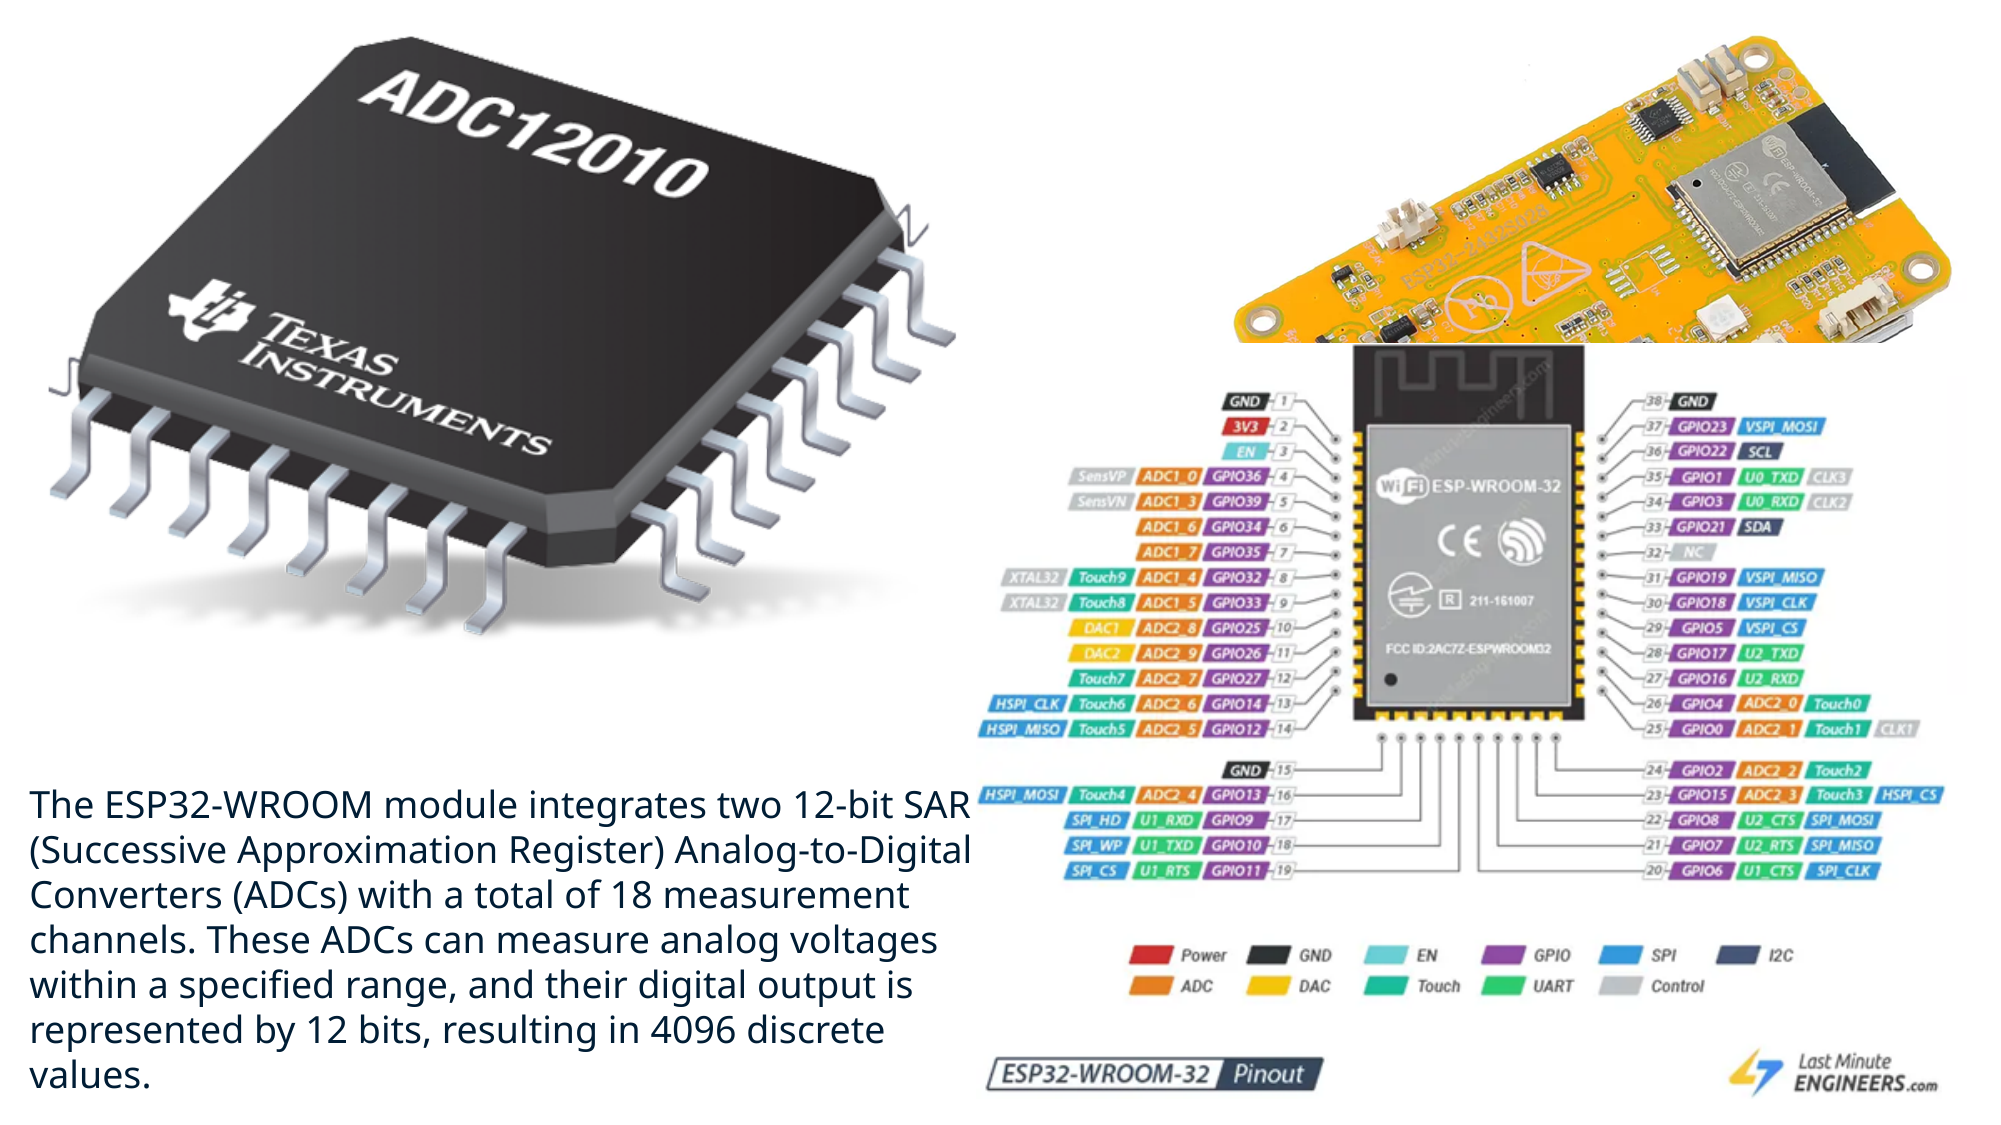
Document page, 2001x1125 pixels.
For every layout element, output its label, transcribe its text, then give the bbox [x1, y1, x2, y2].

picture [33, 0, 972, 682]
text_box The ESP32-WROOM module integrates two 12-bit SAR (Successive Approximation Register) Analog-to-Digital Converters (ADCs) with a total of 18 measurement channels. These ADCs can measure analog voltages within a specified range, and their digital output is represented by 12 bits, resulting in 4096 discrete values. [14, 774, 1015, 1104]
picture [976, 0, 1967, 1100]
